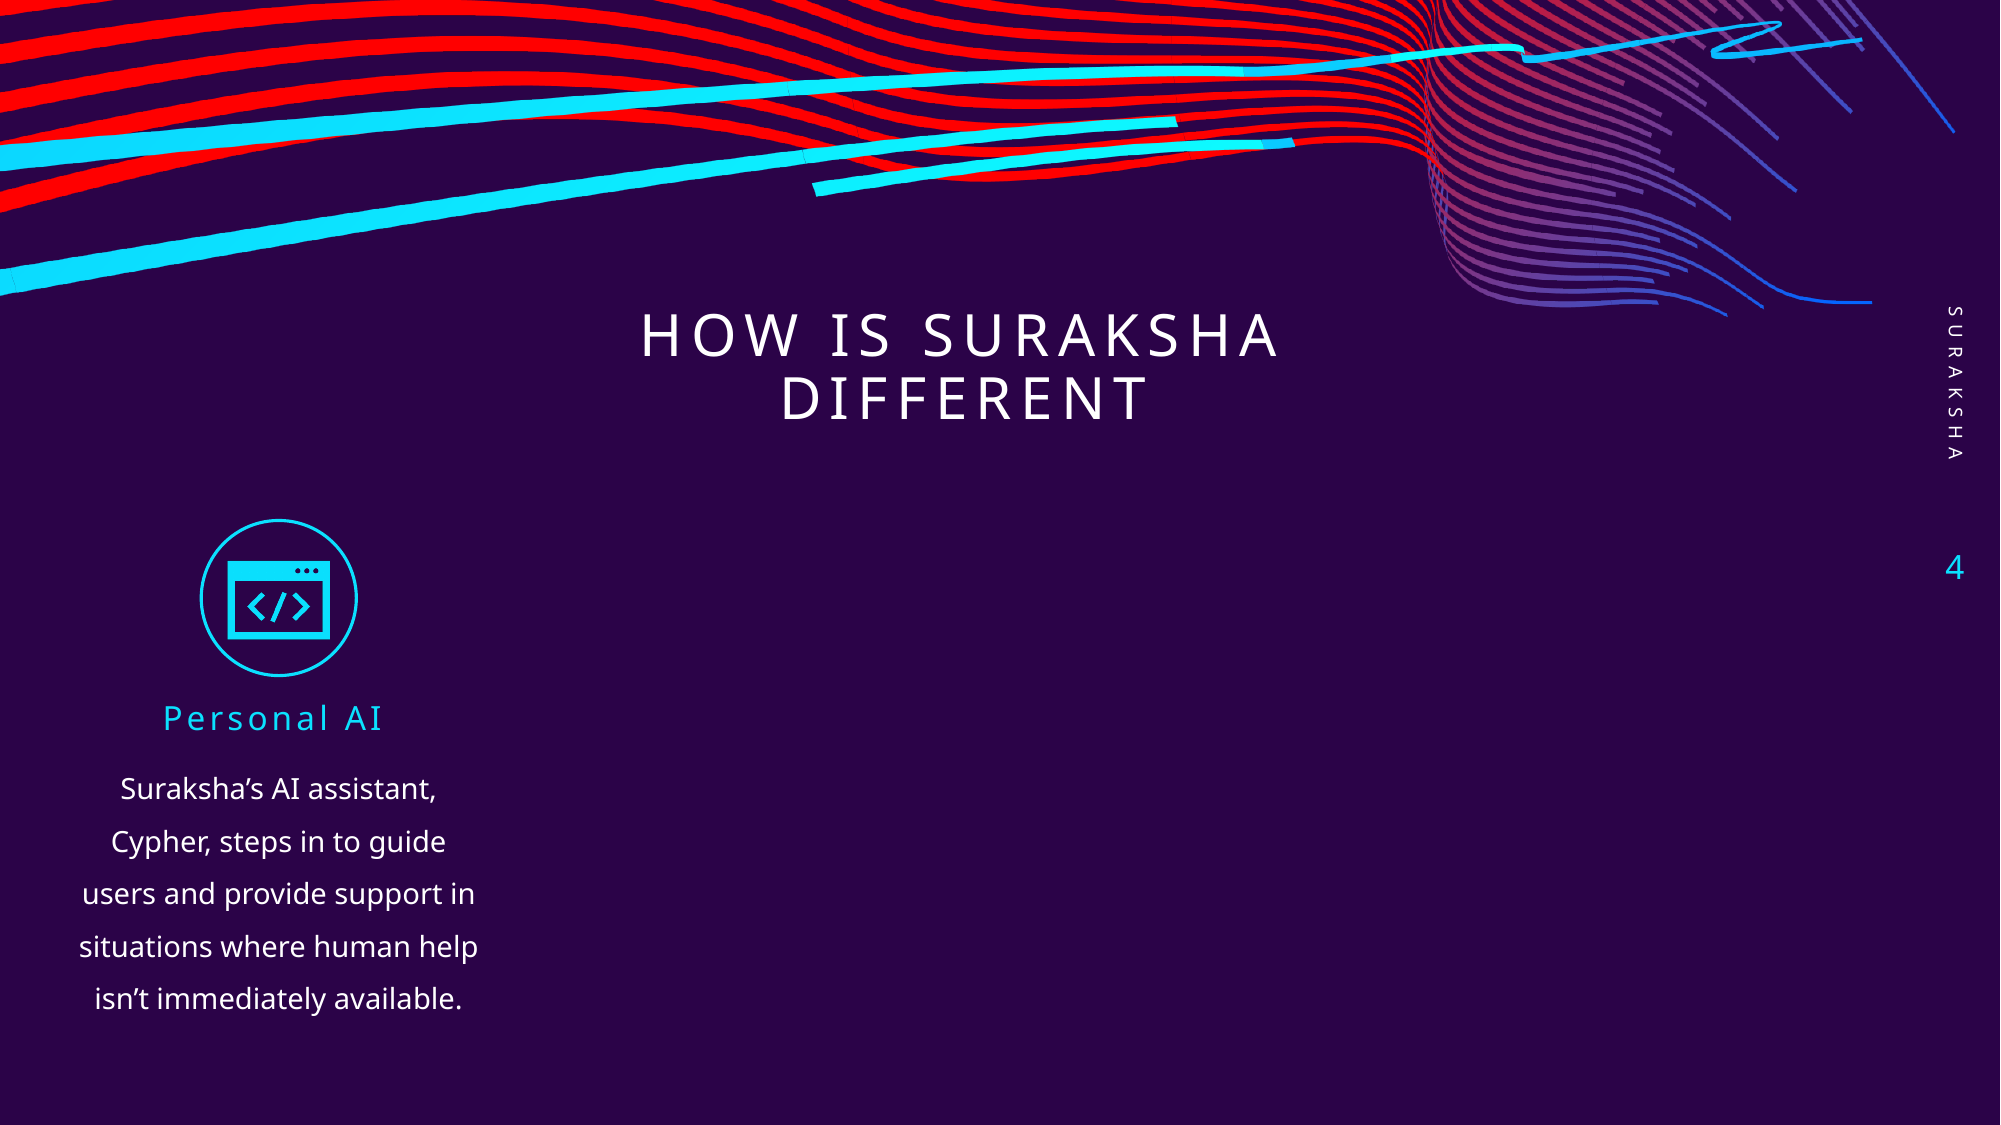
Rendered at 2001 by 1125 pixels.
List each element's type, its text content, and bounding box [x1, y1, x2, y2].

picture [0, 0, 2000, 1125]
text_box [340, 548, 358, 648]
footer SURAKSHA [1926, 33, 1987, 489]
text_box [200, 549, 217, 647]
text_box [226, 519, 331, 539]
text_box [231, 661, 326, 677]
list Suraksha’s AI assistant, Cypher, steps in to guide users and provide support in situations where human help isn’t immediately available. [62, 745, 496, 1011]
list Personal AI [62, 694, 496, 745]
slide_number 4 [1889, 519, 1980, 615]
title How is Suraksha different [575, 299, 1350, 395]
